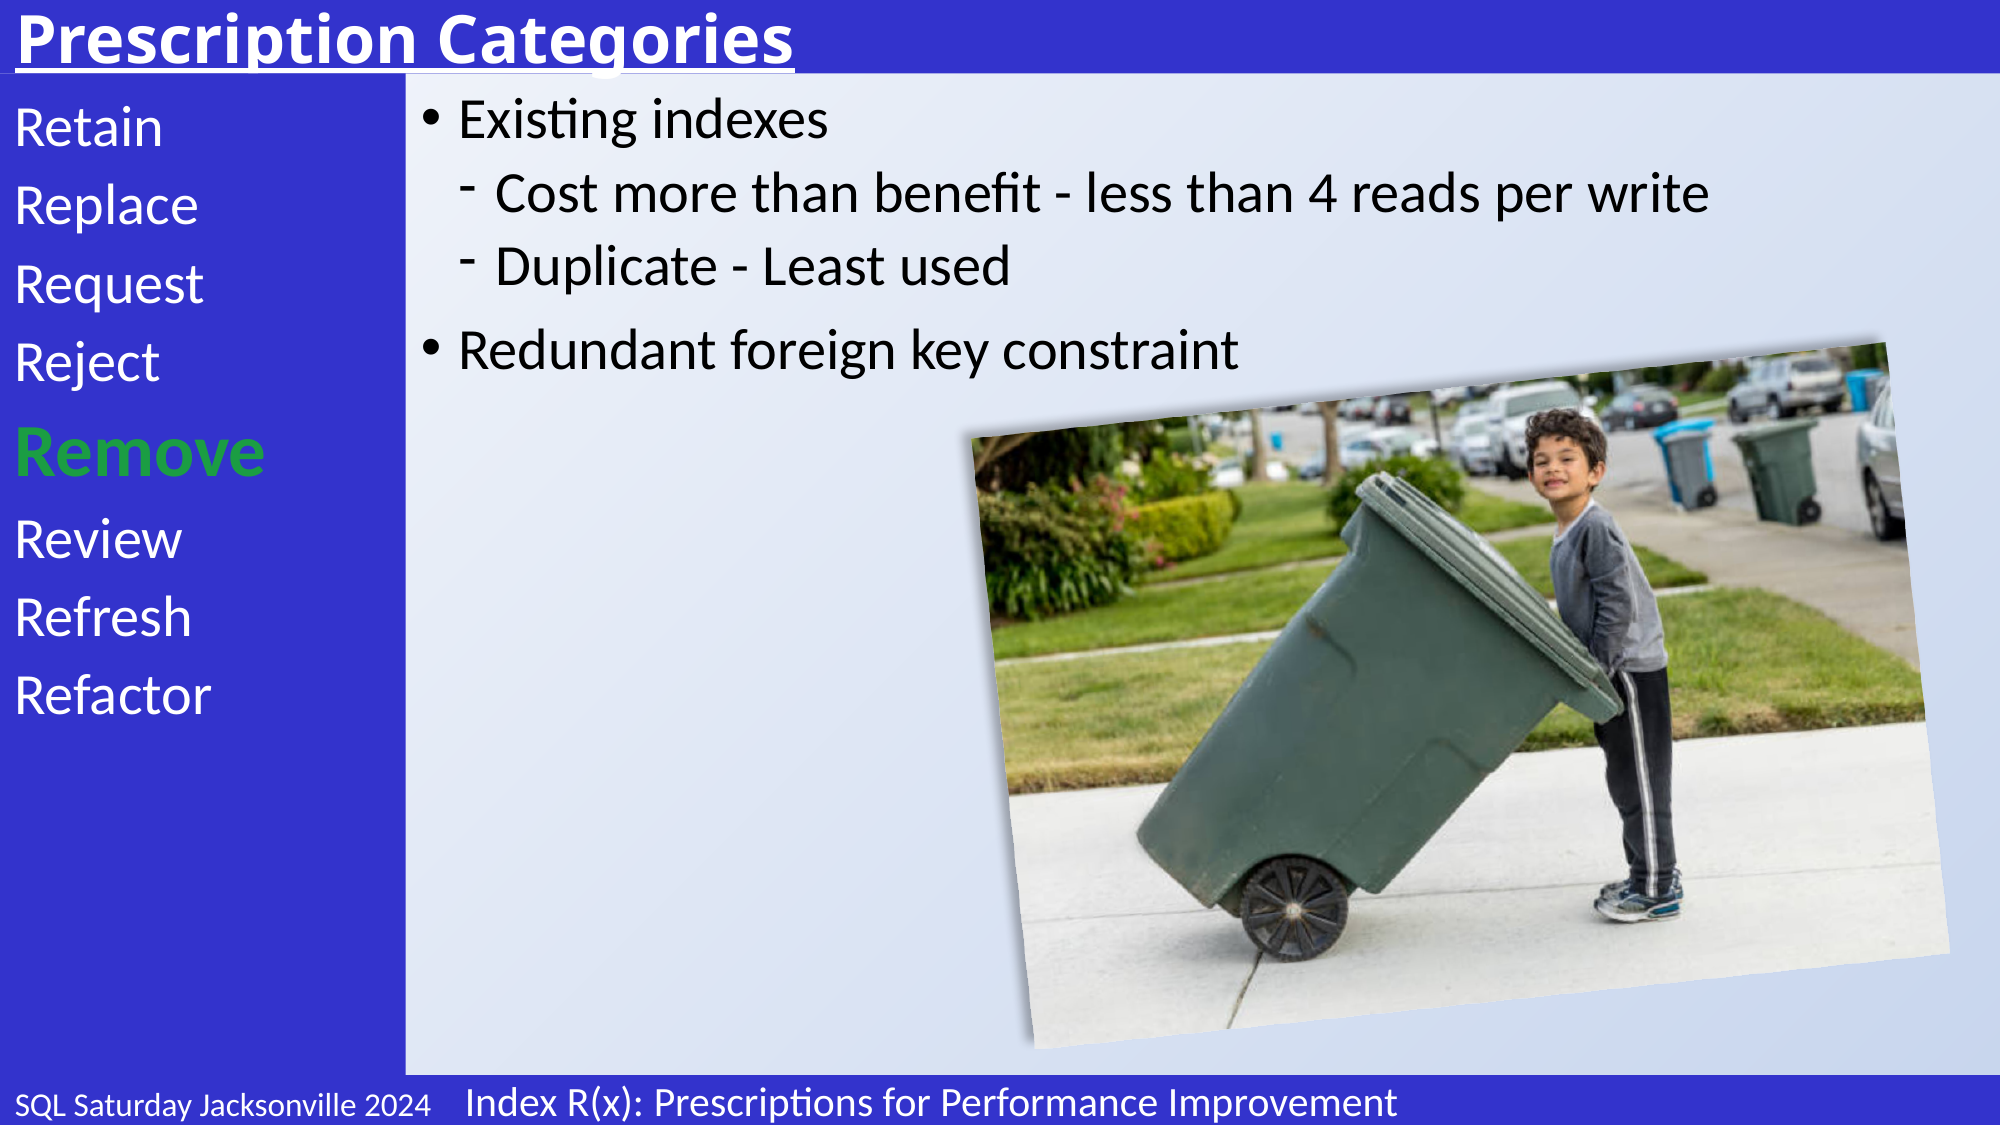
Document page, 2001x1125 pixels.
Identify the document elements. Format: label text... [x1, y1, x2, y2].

title Prescription Categories [0, 0, 2000, 73]
list Retain Replace Request Reject Remove Review Refresh Refactor [0, 73, 406, 1075]
picture [972, 343, 1949, 1049]
list Existing indexes Cost more than benefit - less than 4 reads per write Duplicate - Least used Redundant foreign key constraint [406, 73, 2000, 1077]
